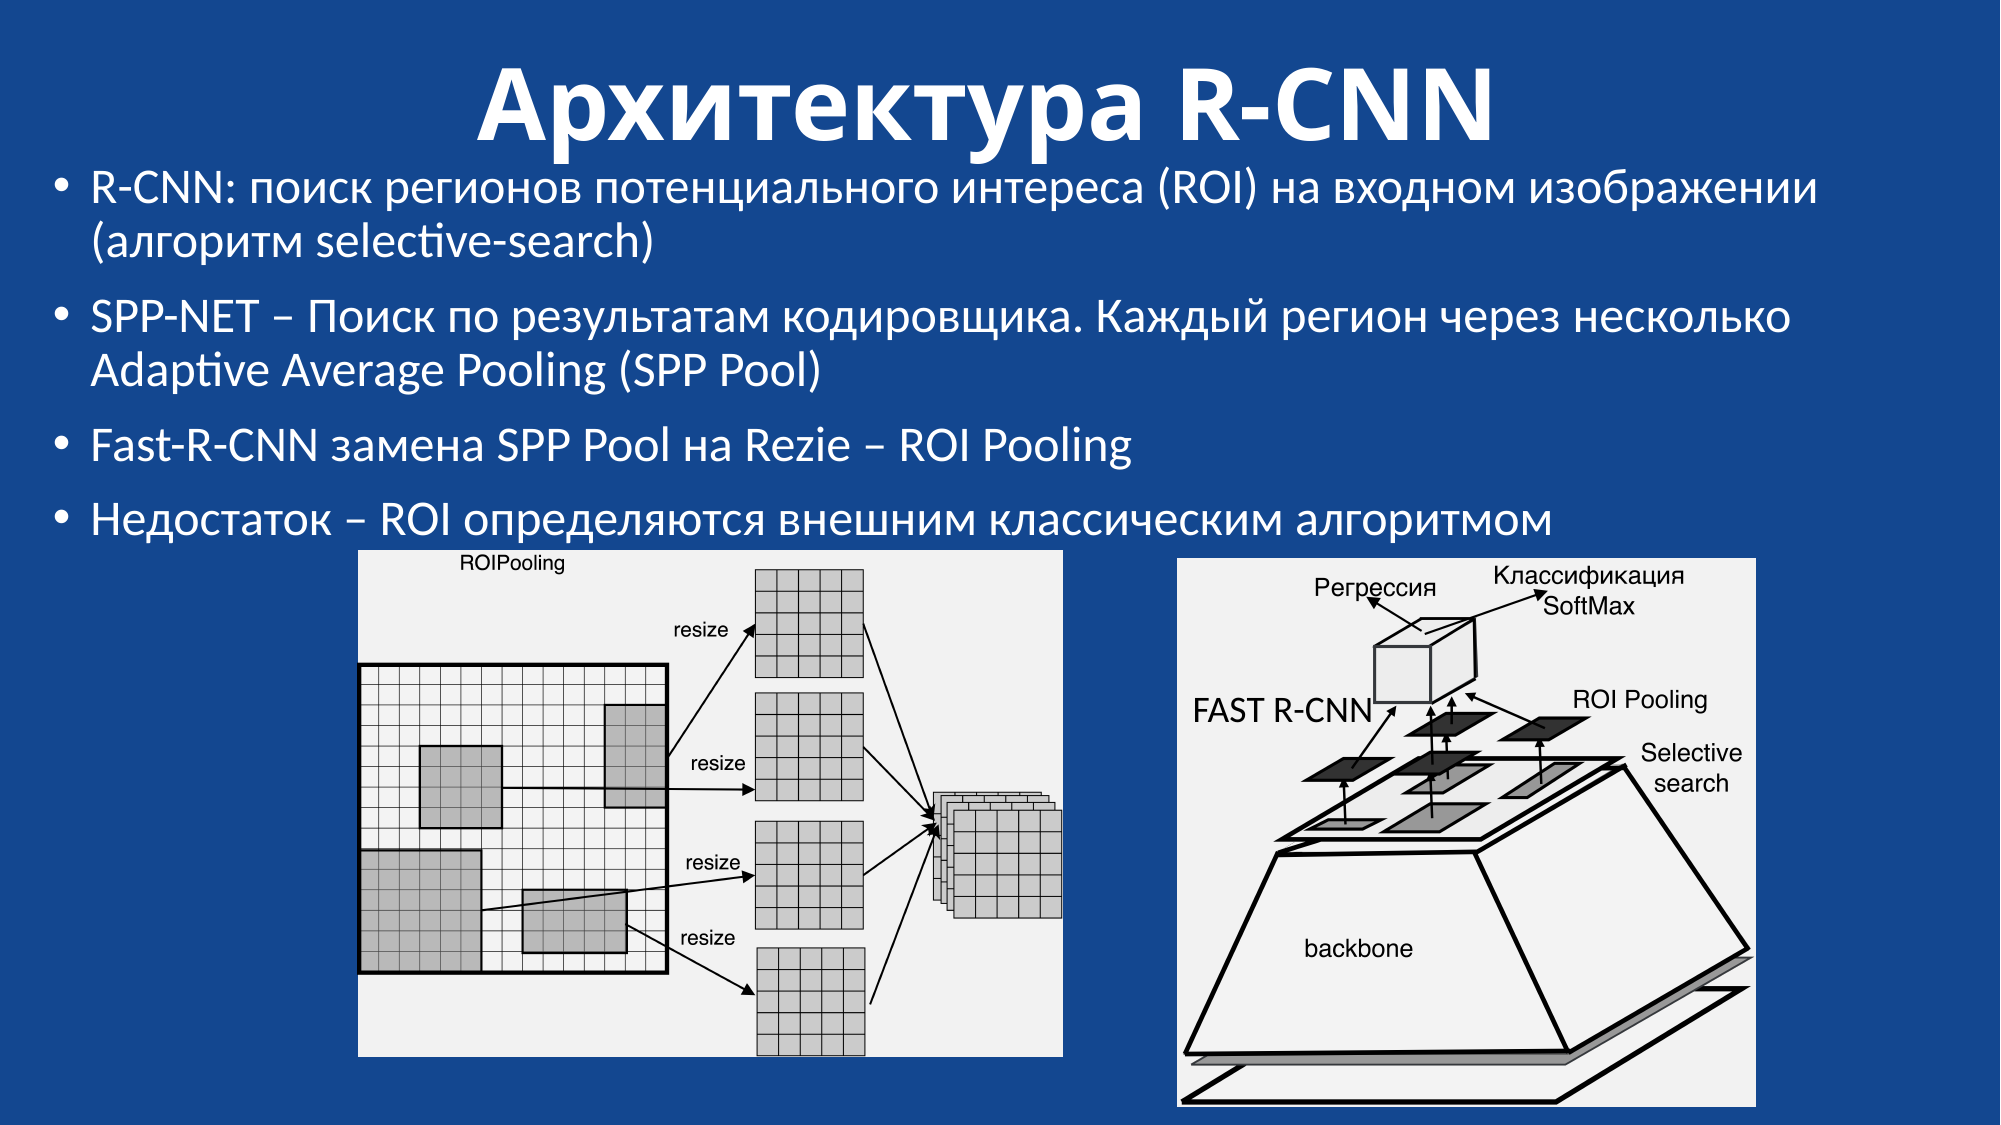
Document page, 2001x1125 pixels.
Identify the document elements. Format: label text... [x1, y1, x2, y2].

picture [1176, 557, 1756, 1108]
title Архитектура R-CNN [58, 22, 1918, 152]
picture [357, 549, 1063, 1057]
list R-CNN: поиск регионов потенциального интереса (ROI) на входном изображении (алгоритм selective-search) SPP-NET – Поиск по результатам кодировщика. Каждый регион через несколько Adaptive Average Pooling (SPP Pool) Fast-R-CNN замена SPP Pool на Rezie – ROI Pooling Недостаток – ROI определяются внешним классическим алгоритмом [37, 152, 1925, 847]
